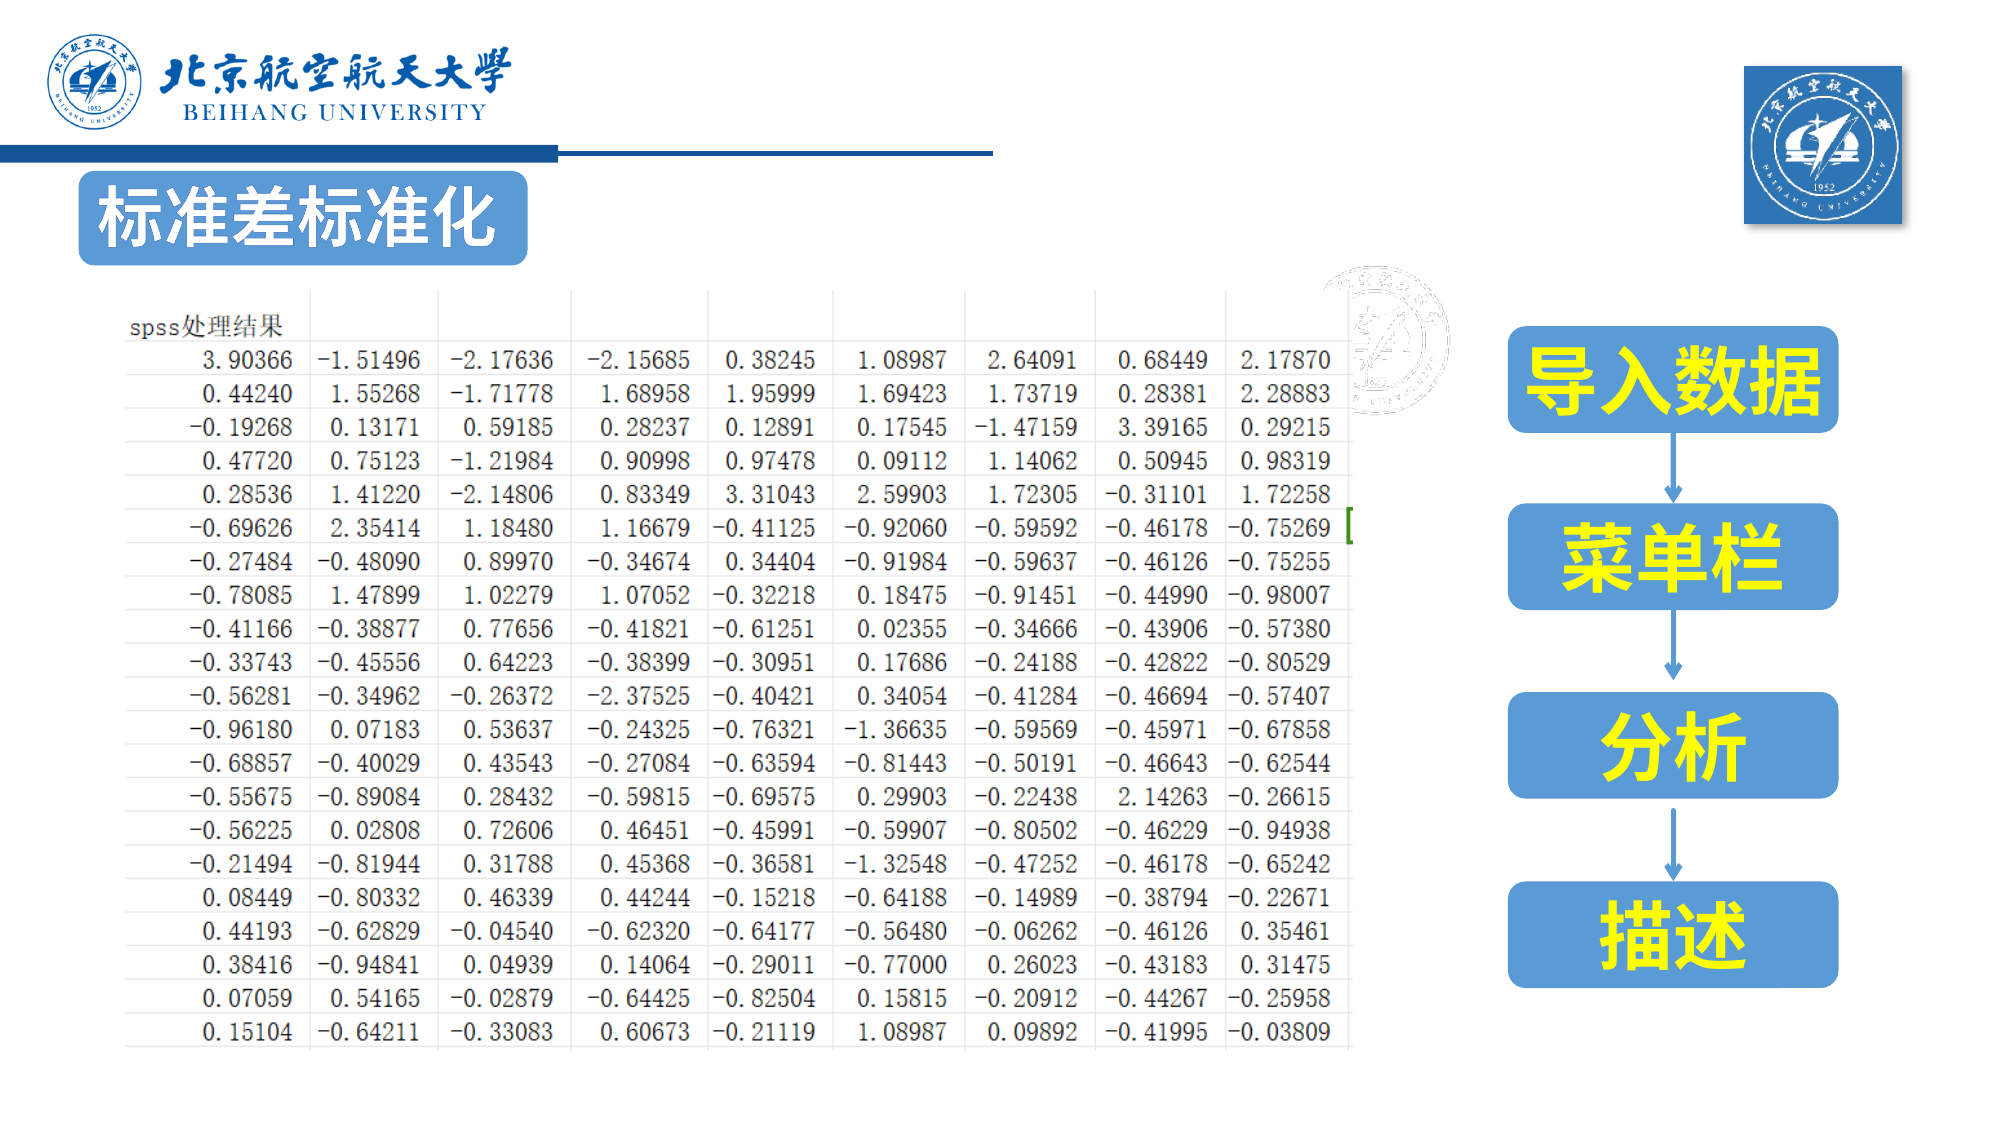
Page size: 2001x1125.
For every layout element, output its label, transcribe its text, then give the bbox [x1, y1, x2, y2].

text_box 标准差标准化 [0, 167, 610, 263]
picture [0, 0, 2001, 1125]
text_box 描述 [1507, 881, 1839, 989]
text_box 导入数据 [1507, 326, 1839, 433]
text_box 分析 [1507, 692, 1839, 799]
text_box 菜单栏 [1507, 503, 1839, 611]
